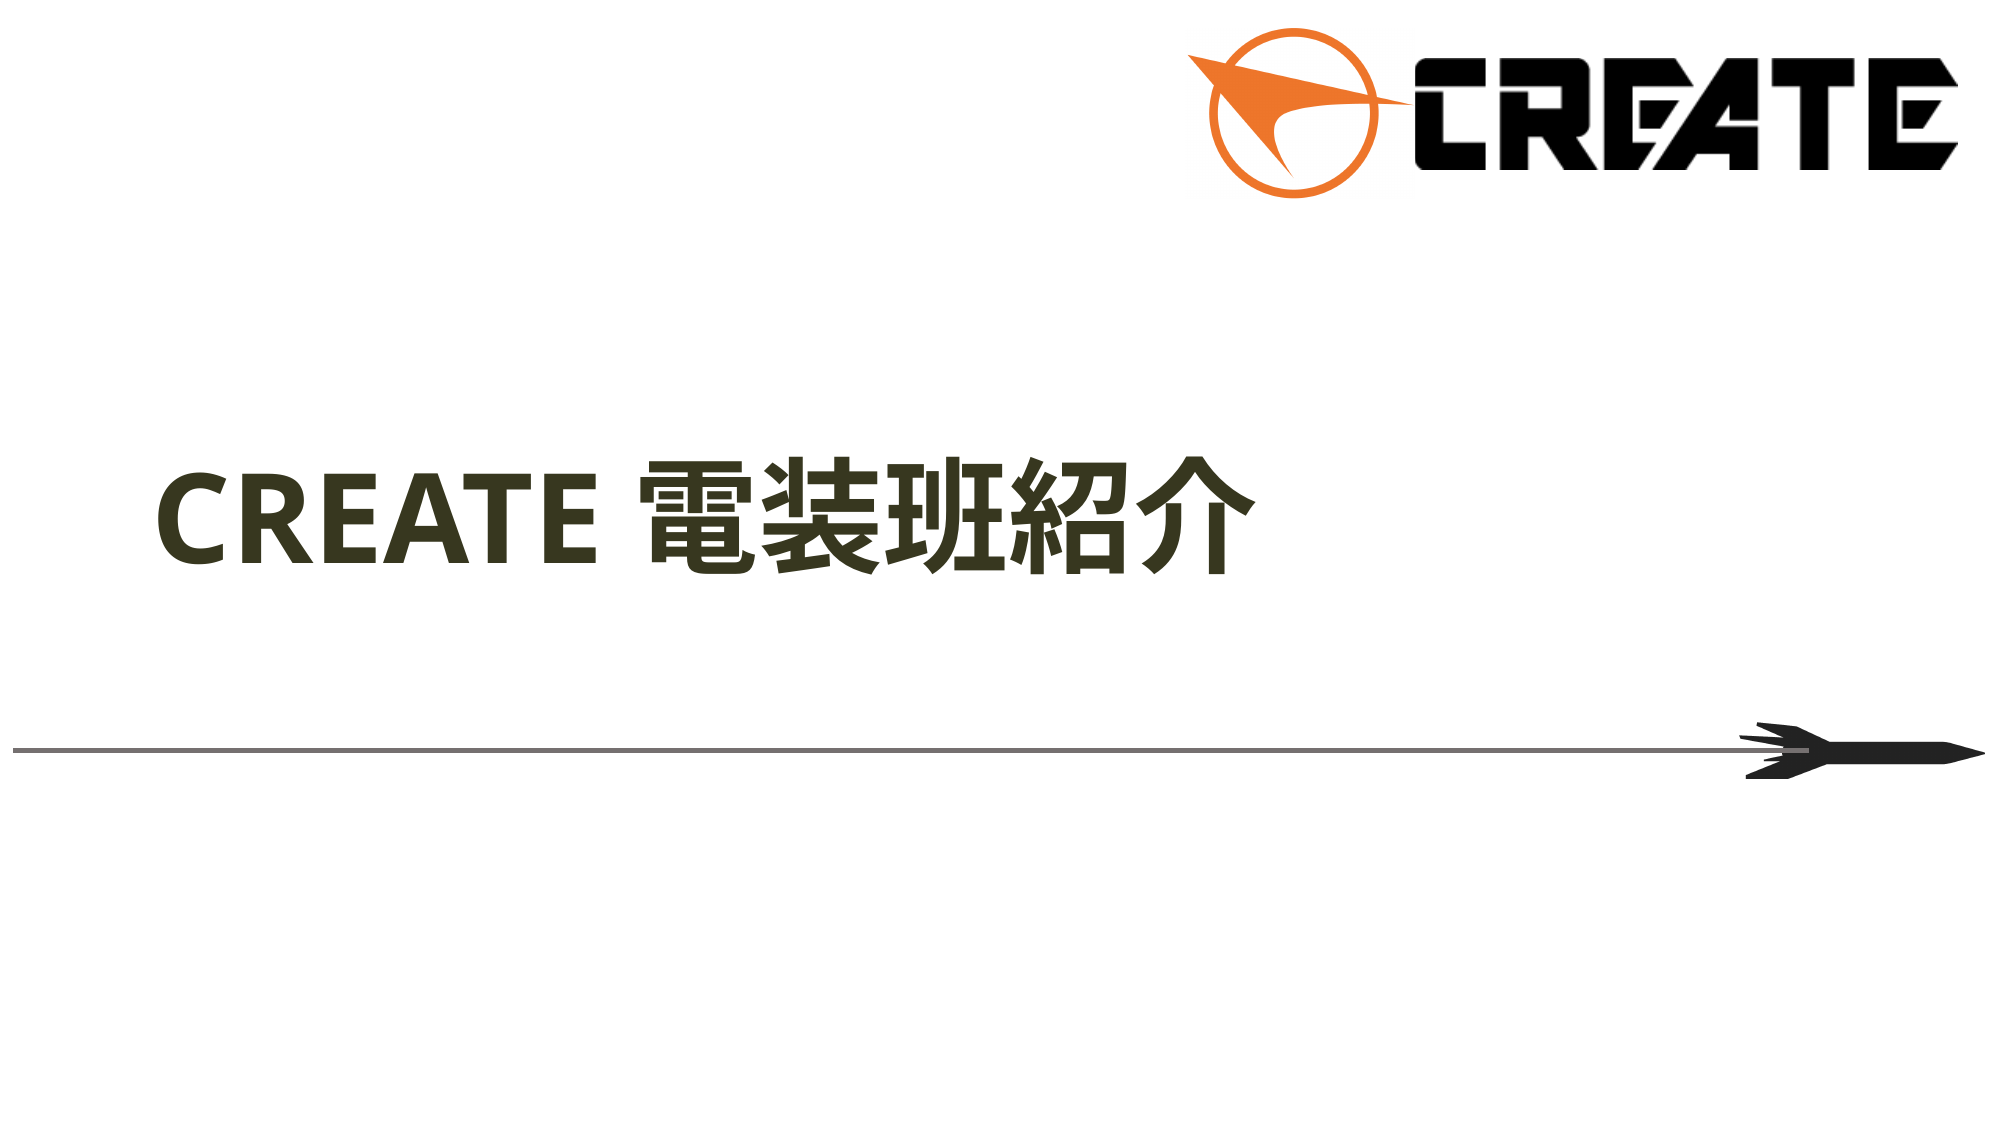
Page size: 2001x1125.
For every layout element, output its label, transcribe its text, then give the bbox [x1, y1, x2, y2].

picture [1185, 28, 1958, 199]
title CREATE電装班紹介 [136, 280, 2000, 749]
picture [1739, 749, 1985, 779]
